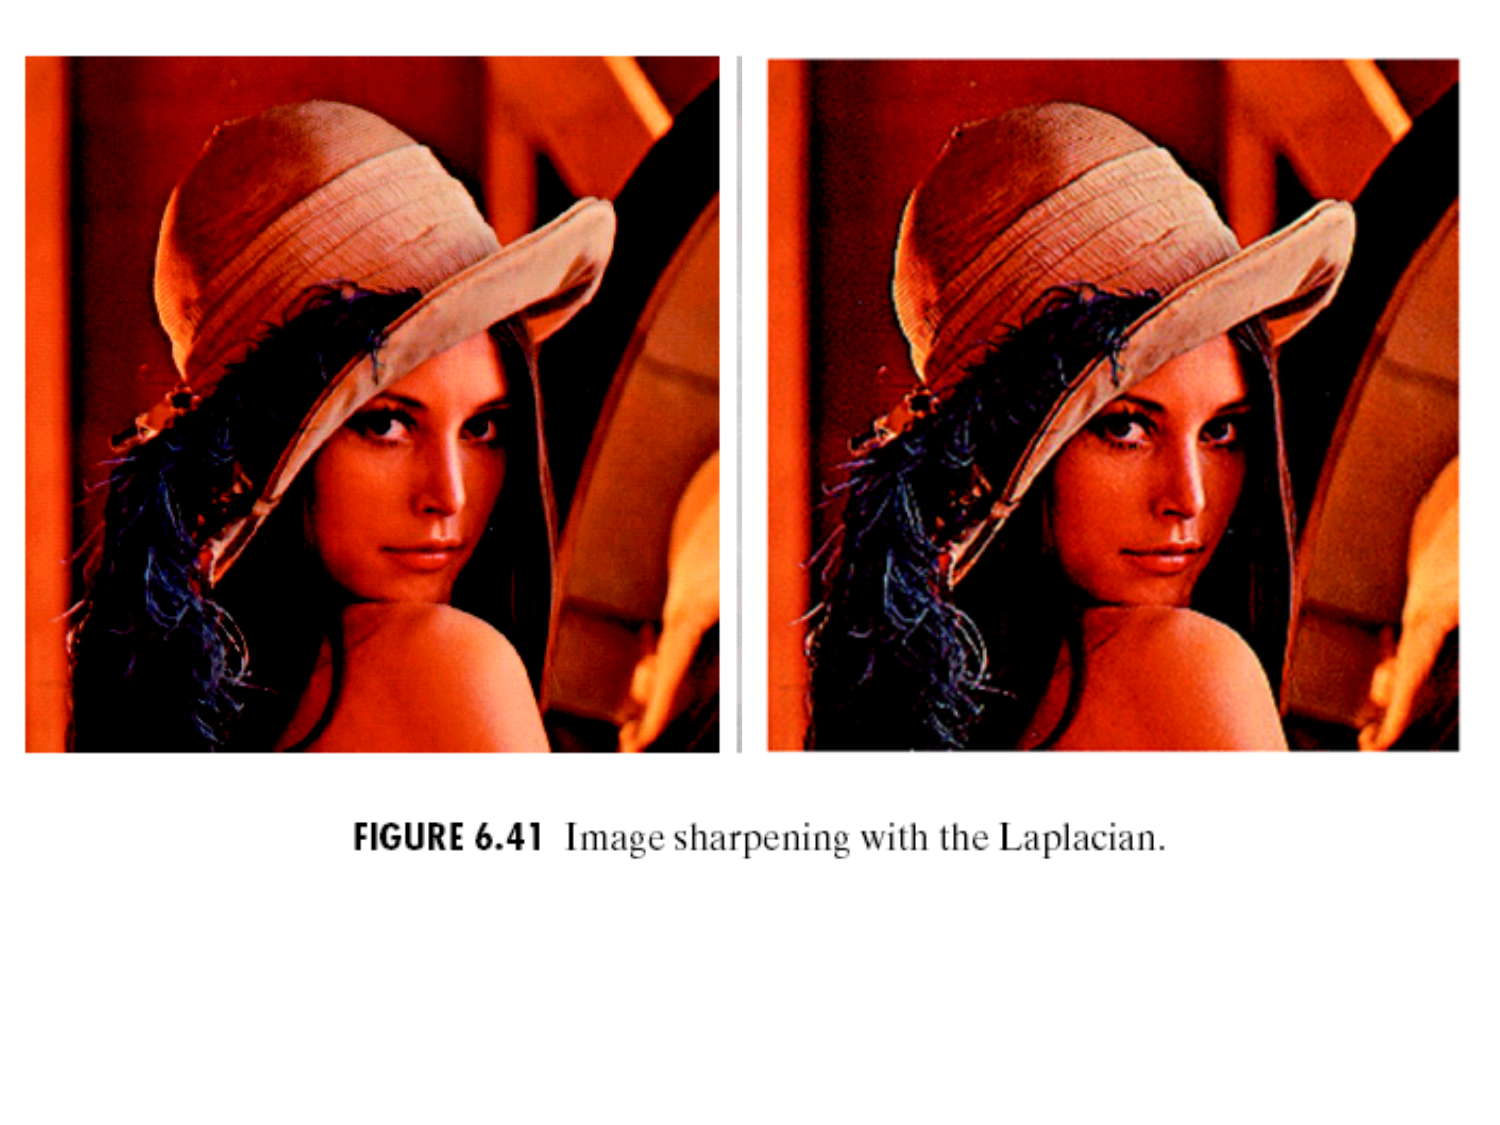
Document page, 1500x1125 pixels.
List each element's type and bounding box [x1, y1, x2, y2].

picture [749, 44, 1474, 766]
picture [14, 44, 743, 765]
picture [332, 809, 1168, 864]
